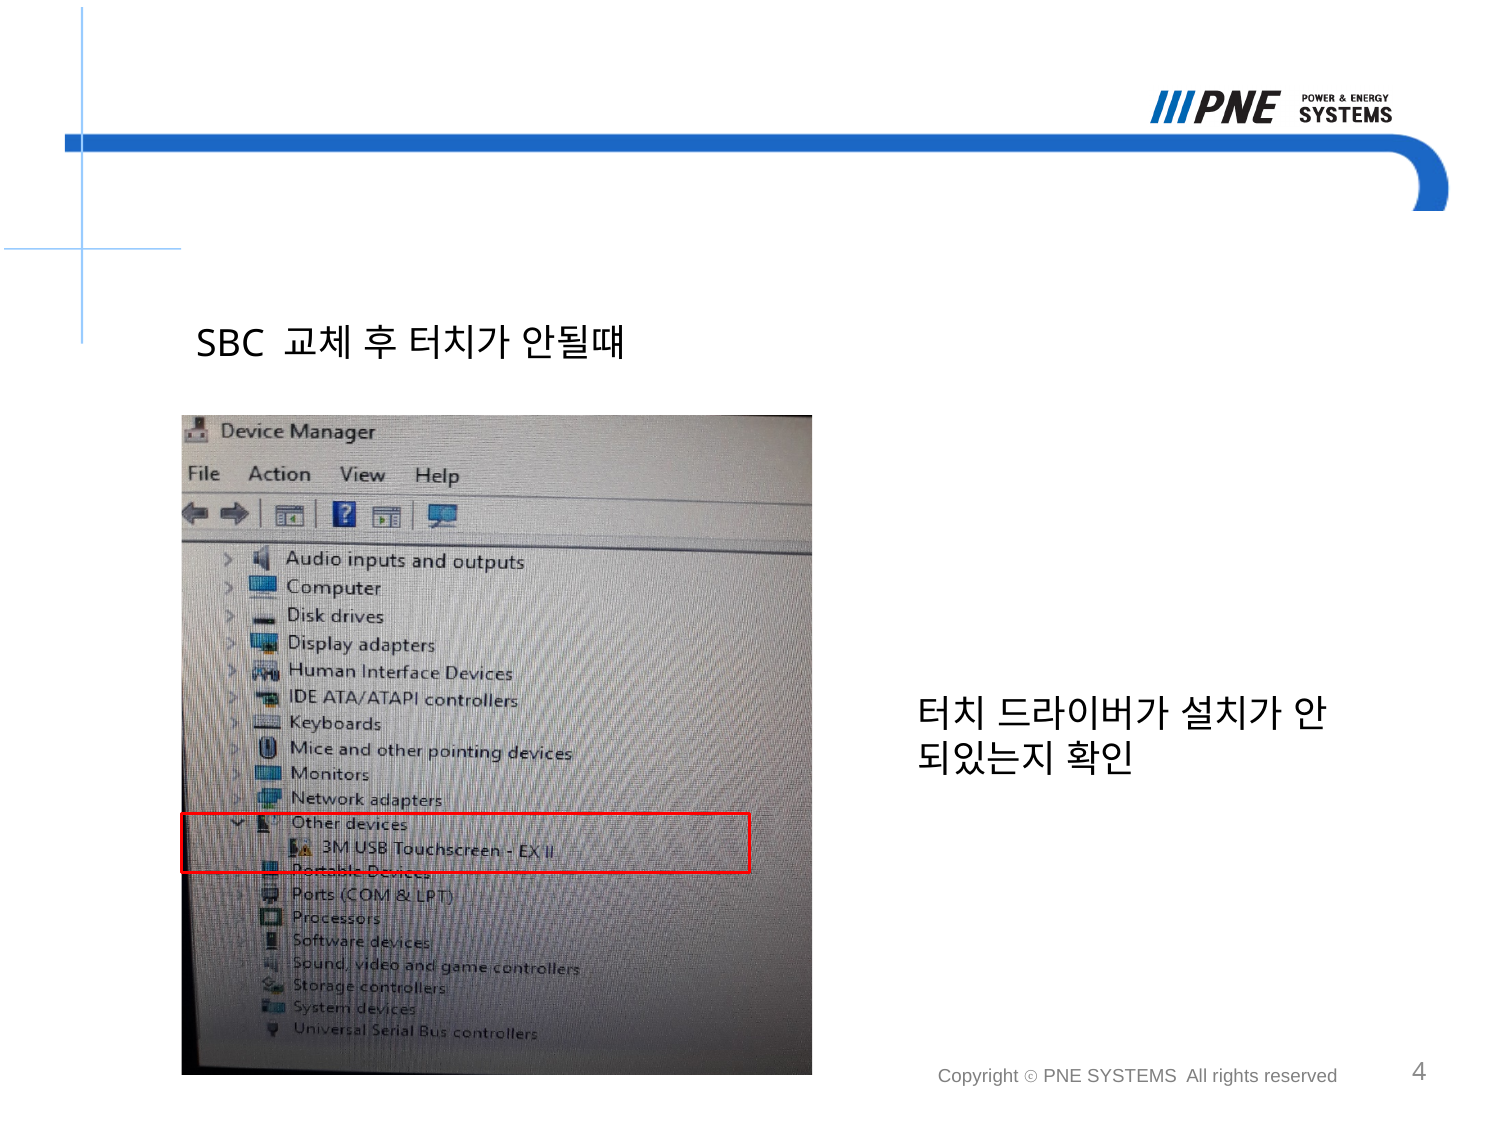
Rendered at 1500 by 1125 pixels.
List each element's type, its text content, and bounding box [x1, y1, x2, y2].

picture [166, 415, 827, 1075]
text_box SBC 교체 후 터치가 안될떄 [181, 311, 1171, 372]
text_box 터치 드라이버가 설치가 안 되있는지 확인 [902, 682, 1430, 788]
picture [1149, 85, 1393, 127]
slide_number 4 [1353, 1031, 1442, 1114]
